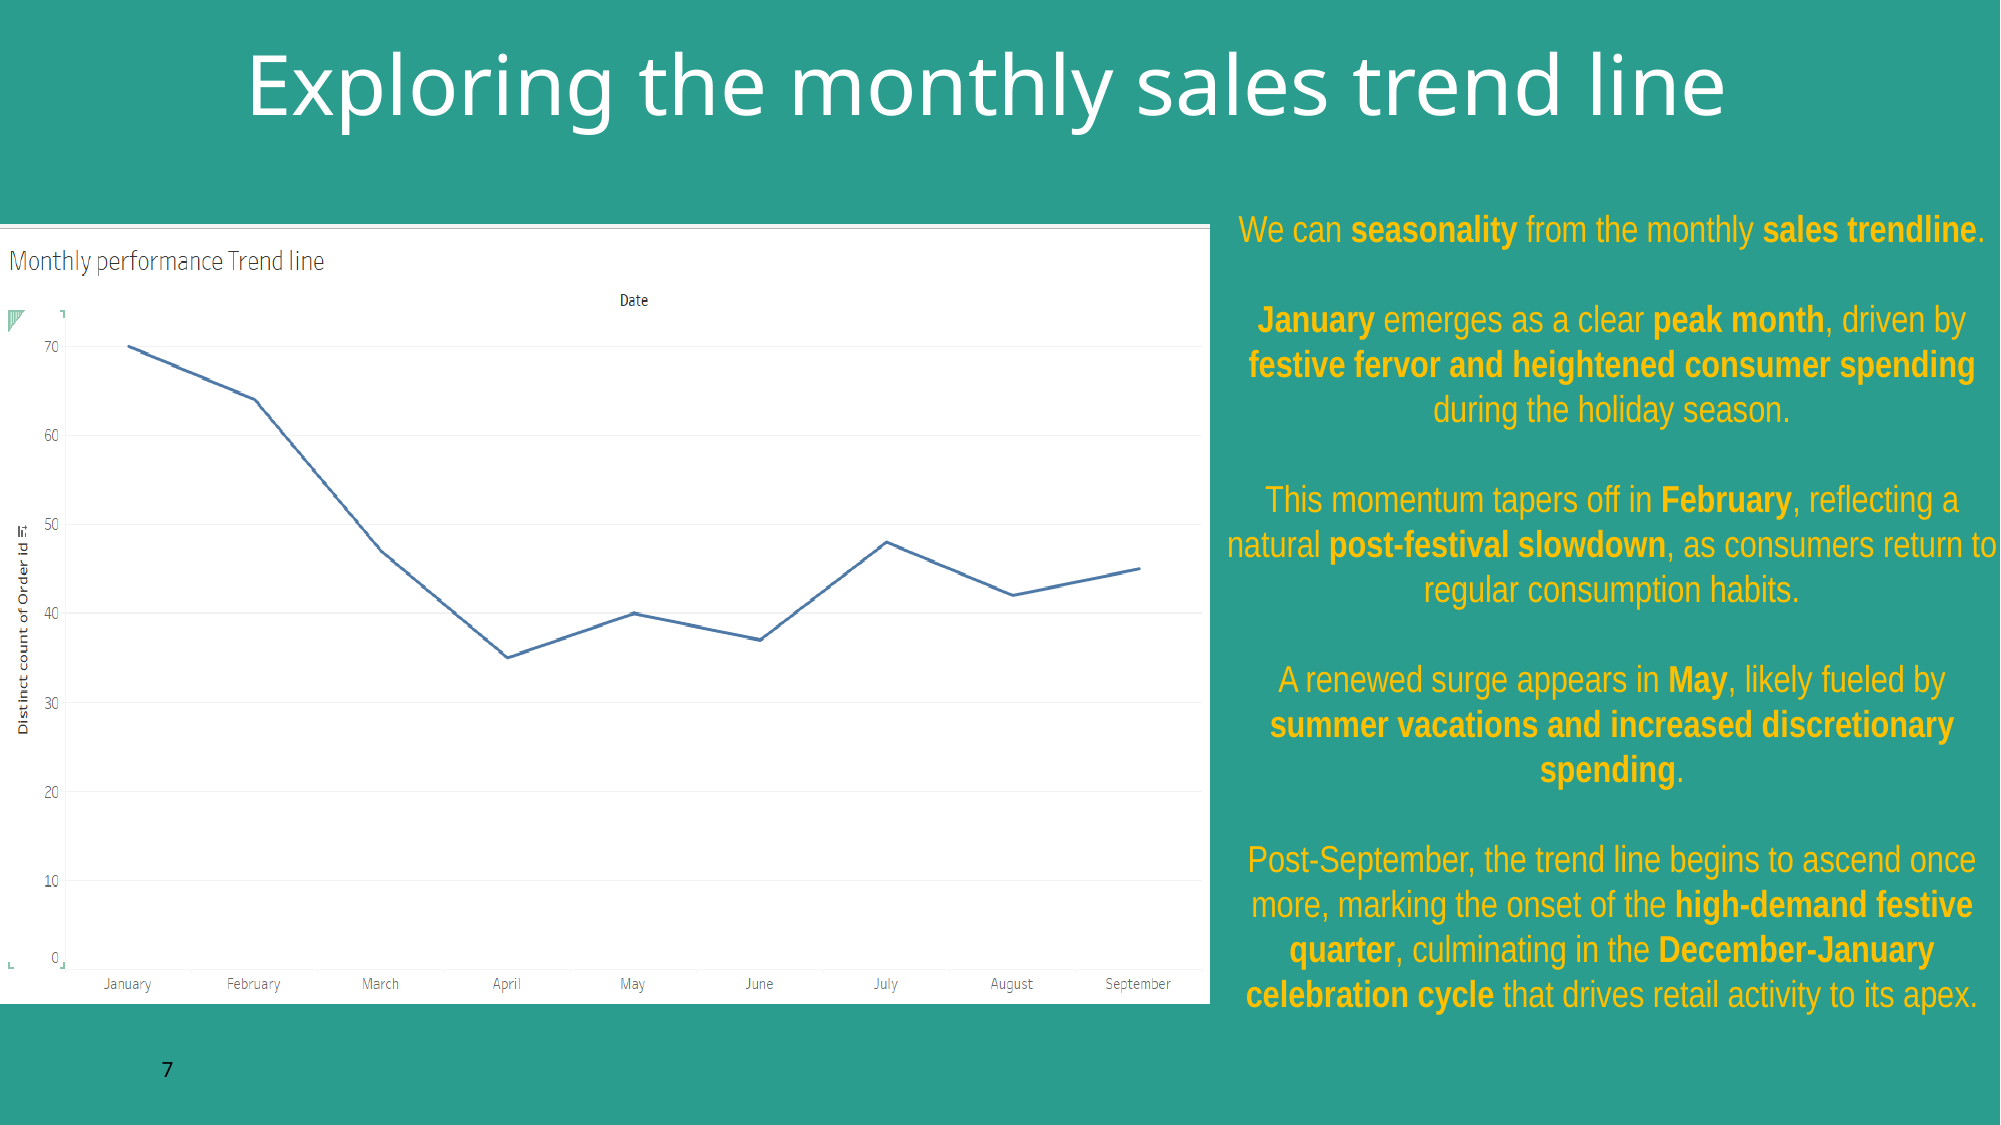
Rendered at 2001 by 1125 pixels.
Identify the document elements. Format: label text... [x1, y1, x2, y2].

text_box Exploring the monthly sales trend line [225, 25, 1749, 140]
text_box We can seasonality from the monthly sales trendline. January emerges as a clear peak month, driven by festive fervor and heightened consumer spending during the holiday season. This momentum tapers off in February, reflecting a natural post-festival slowdown, as consumers return to regular consumption habits. A renewed surge appears in May, likely fueled by summer vacations and increased discretionary spending. Post-September, the trend line begins to ascend once more, marking the onset of the high-demand festive quarter, culminating in the December-January celebration cycle that drives retail activity to its apex. [1209, 197, 2000, 1022]
slide_number 7 [137, 1050, 198, 1091]
picture [0, 224, 1210, 1004]
